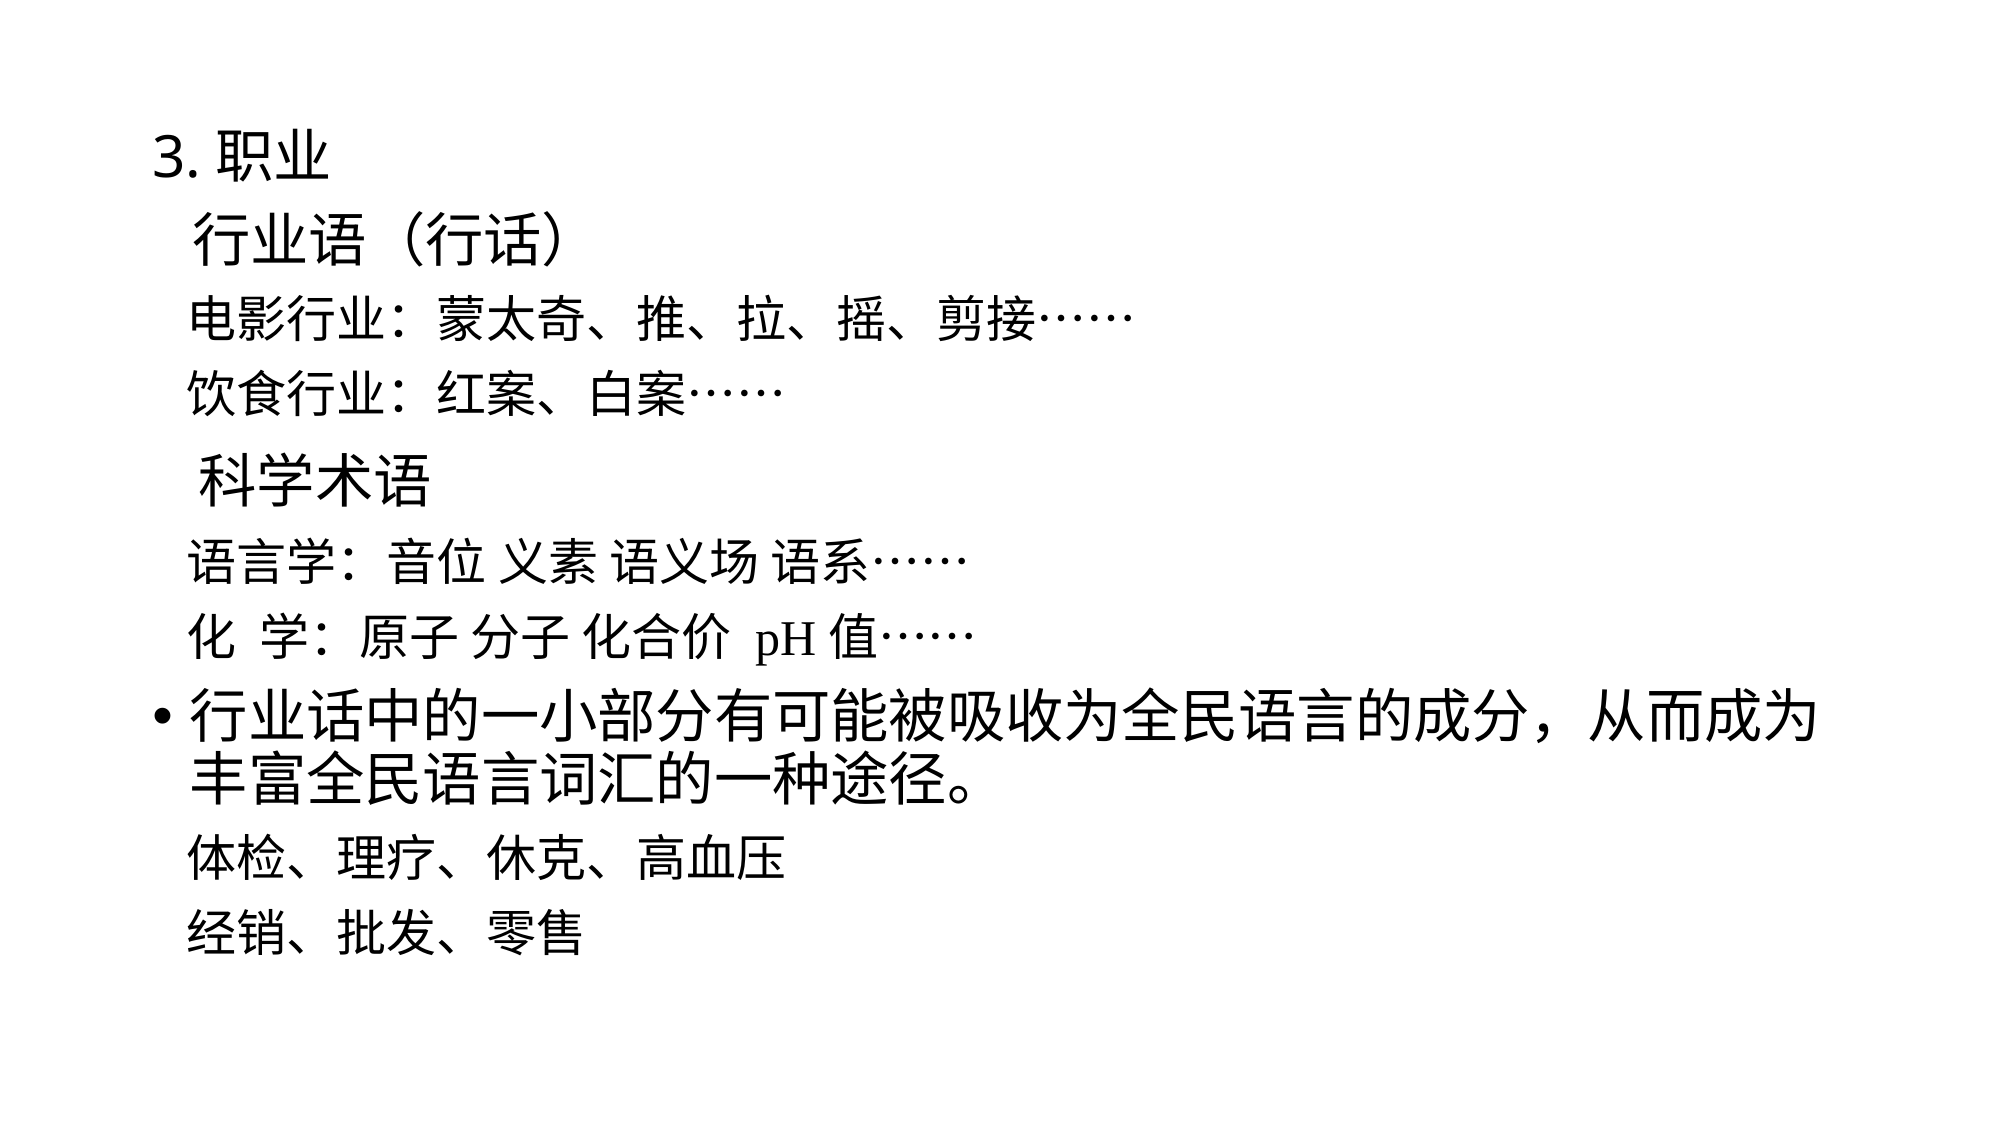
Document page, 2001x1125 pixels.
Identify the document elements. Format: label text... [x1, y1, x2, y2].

list 3.职业 行业语（行话） 电影行业：蒙太奇、推、拉、摇、剪接…… 饮食行业：红案、白案…… 科学术语 语言学：音位 义素 语义场 语系…… 化 学：原子 分子 化合价 pH值…… 行业话中的一小部分有可能被吸收为全民语言的成分，从而成为丰富全民语言词汇的一种途径。 体检、理疗、休克、高血压 经销、批发、零售 [137, 119, 1863, 1006]
